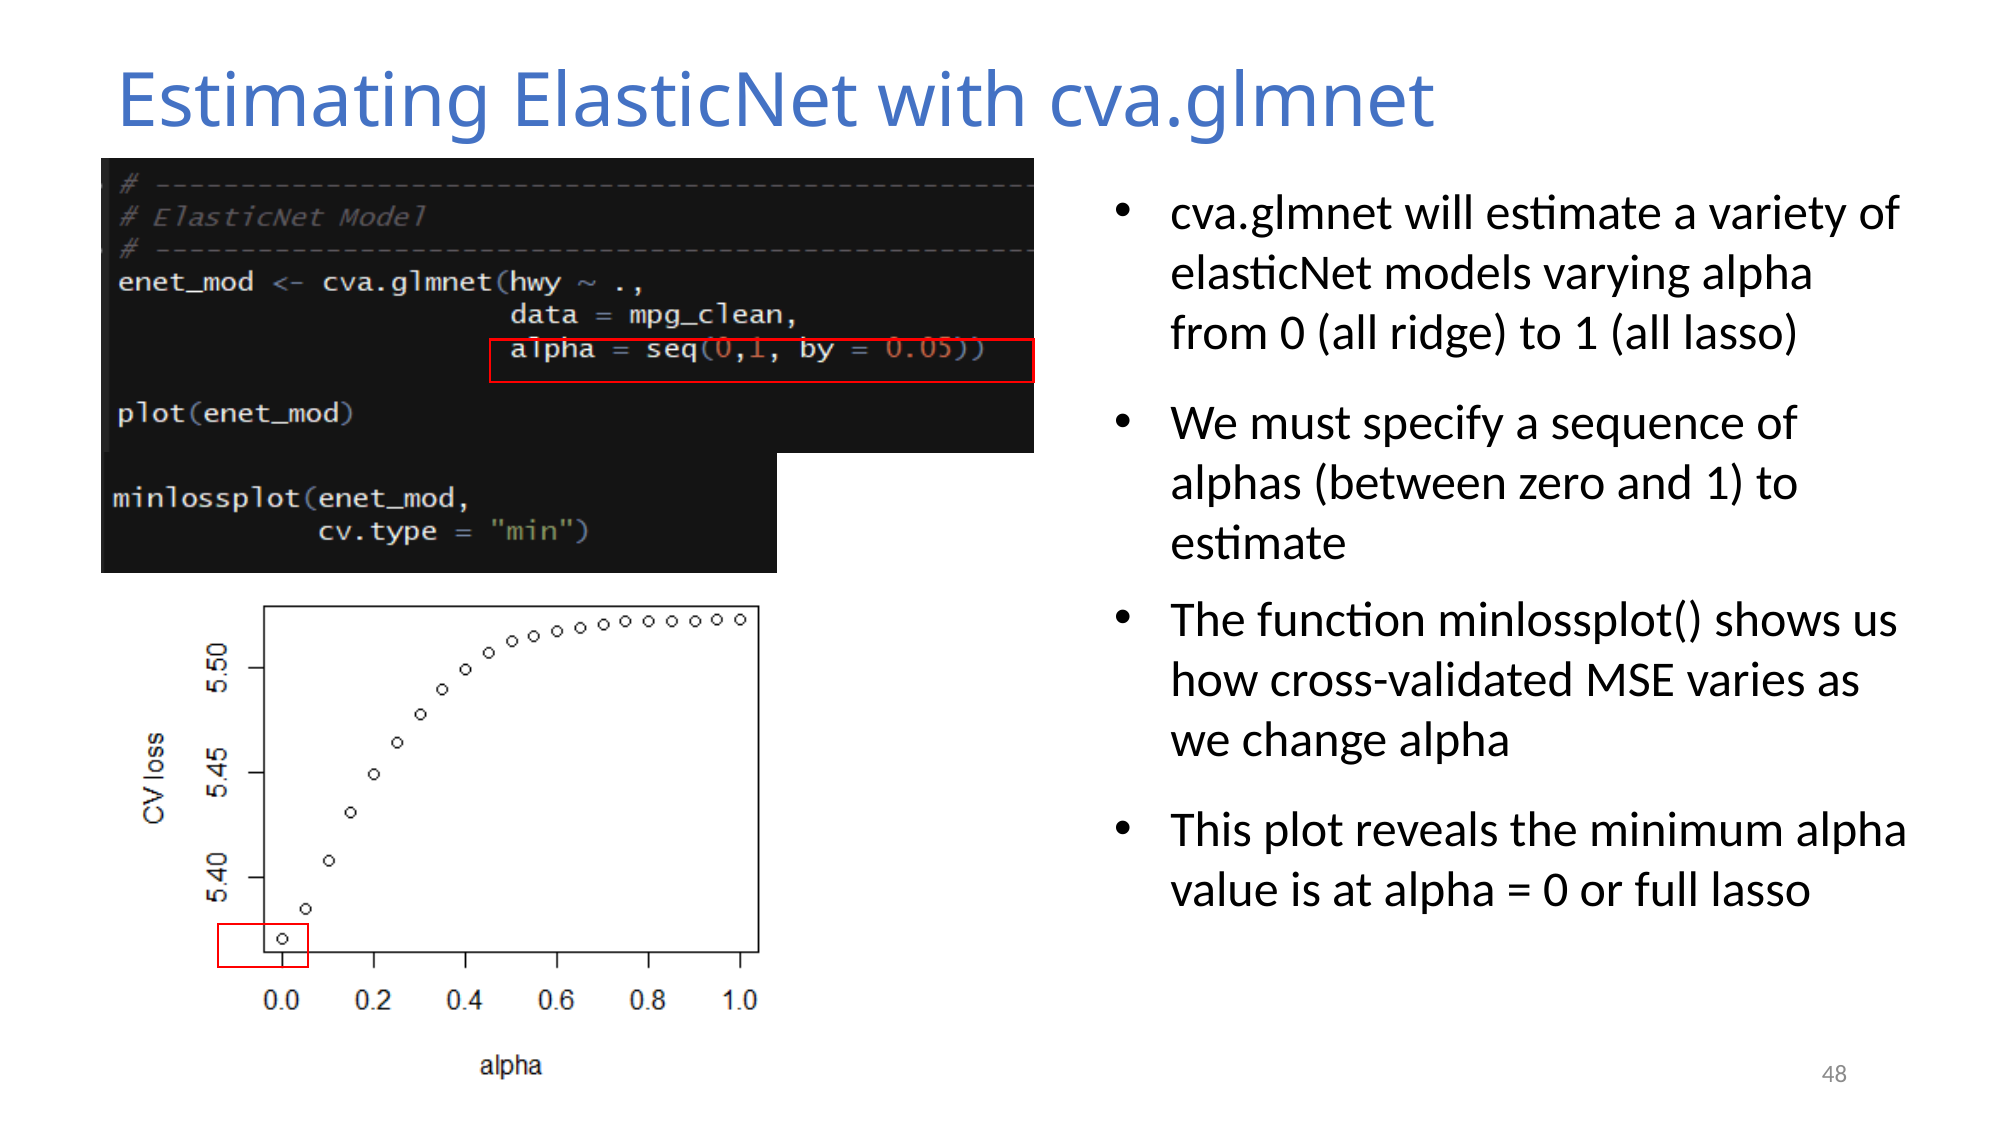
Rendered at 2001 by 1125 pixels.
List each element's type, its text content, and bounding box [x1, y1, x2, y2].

text_box The function minlossplot() shows us how cross-validated MSE varies as we change alpha [1099, 579, 1928, 774]
text_box Estimating ElasticNet with cva.glmnet [101, 47, 1719, 159]
picture [101, 158, 1034, 1103]
text_box This plot reveals the minimum alpha value is at alpha = 0 or full lasso [1099, 789, 1928, 925]
slide_number 48 [1412, 1042, 1863, 1103]
text_box We must specify a sequence of alphas (between zero and 1) to estimate [1099, 382, 1928, 578]
text_box cva.glmnet will estimate a variety of elasticNet models varying alpha from 0 (all ridge) to 1 (all lasso) [1099, 172, 1928, 367]
